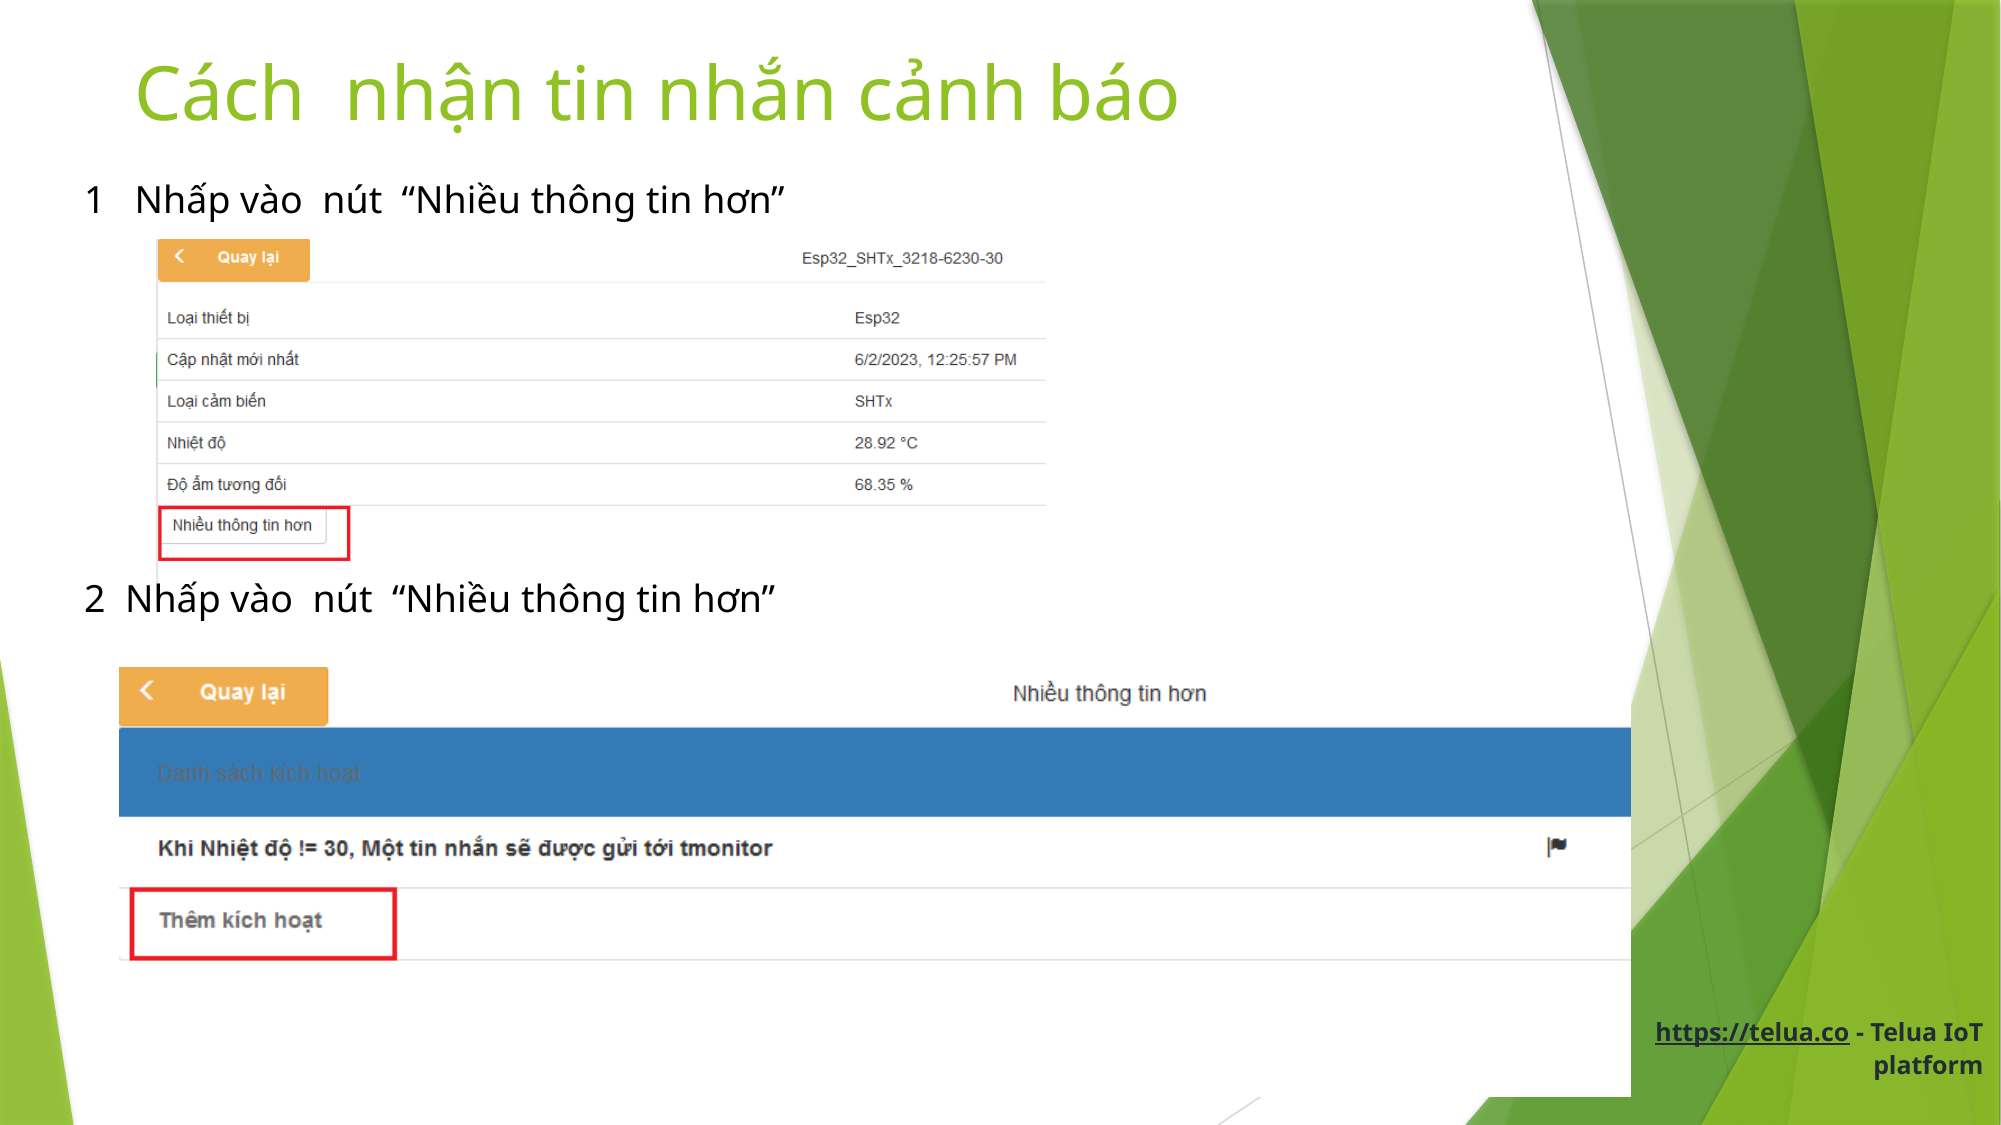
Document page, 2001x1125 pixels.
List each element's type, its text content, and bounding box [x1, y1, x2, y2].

title Cách nhận tin nhắn cảnh báo [119, 37, 1530, 177]
text_box 1 Nhấp vào nút “Nhiều thông tin hơn” [69, 168, 1449, 228]
picture [118, 666, 1631, 1098]
text_box 2 Nhấp vào nút “Nhiều thông tin hơn” [69, 567, 1449, 627]
picture [155, 238, 1047, 605]
text_box https://telua.co - Telua IoT platform [1636, 1024, 1999, 1088]
text_box [119, 223, 1530, 621]
